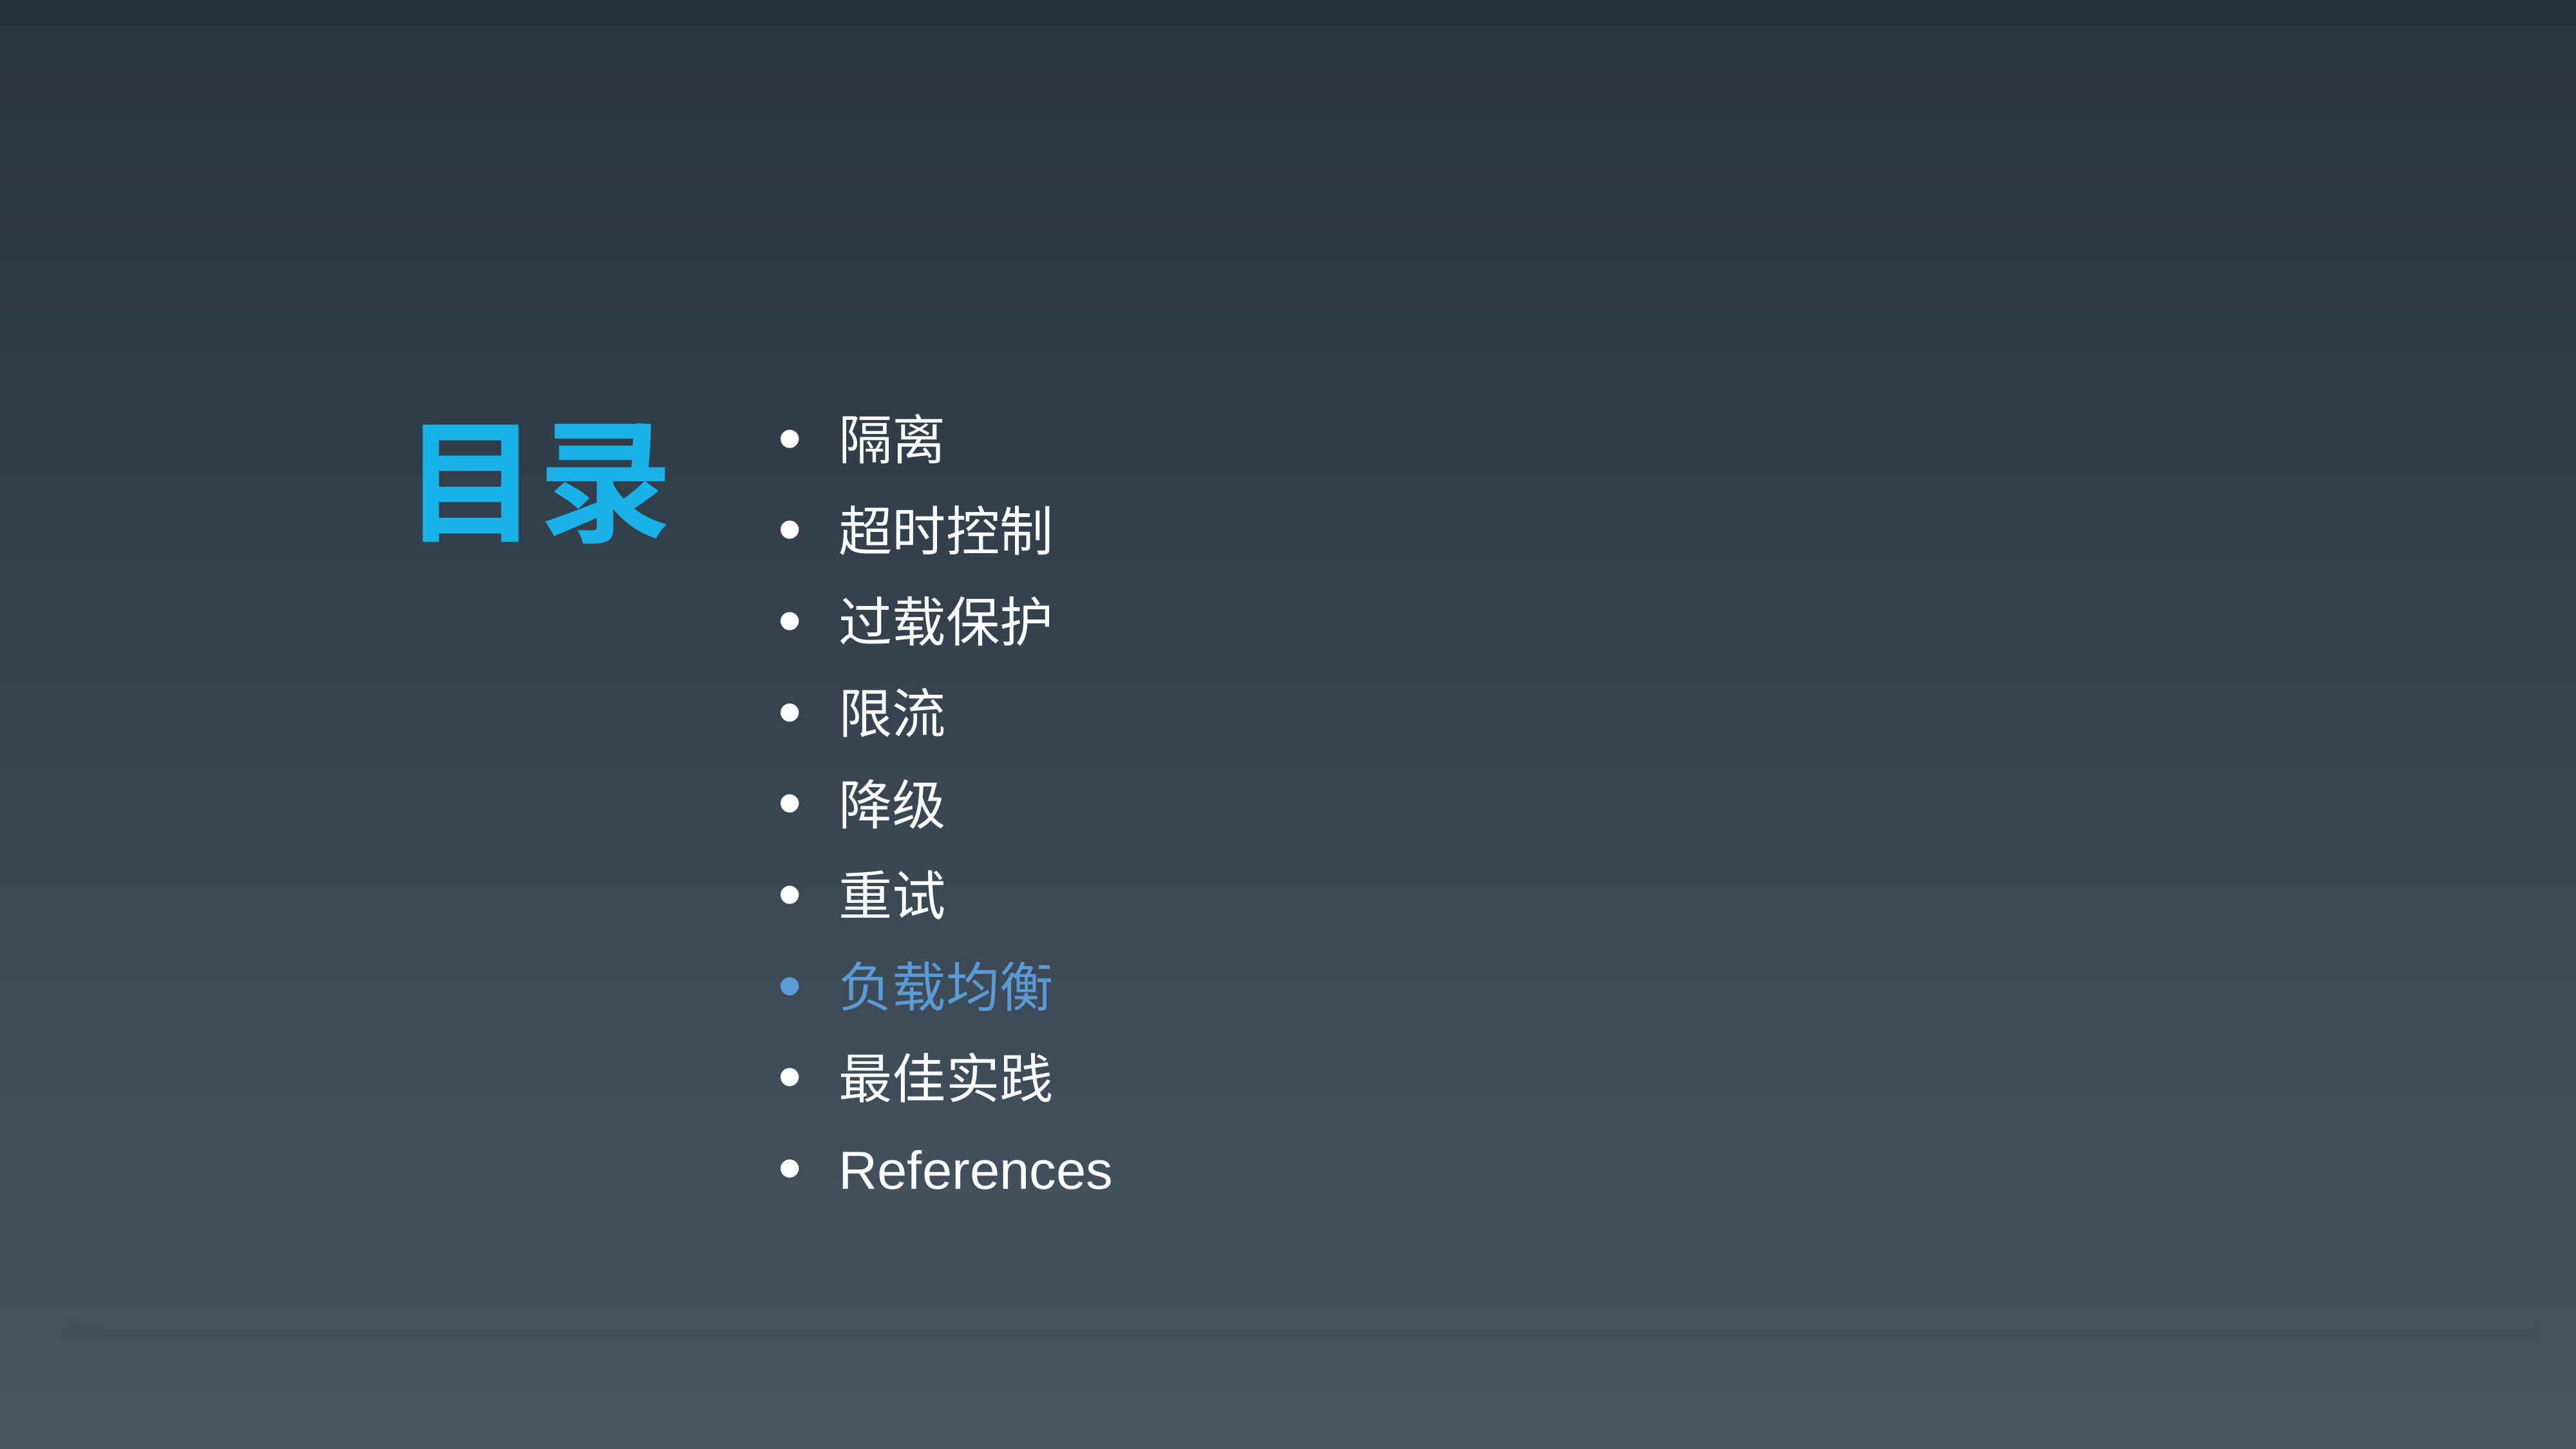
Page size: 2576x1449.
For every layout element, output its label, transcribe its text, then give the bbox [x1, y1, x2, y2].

list 隔离 超时控制 过载保护 限流 降级 重试 负载均衡 最佳实践 References [773, 400, 2320, 1224]
picture [0, 0, 2576, 1449]
